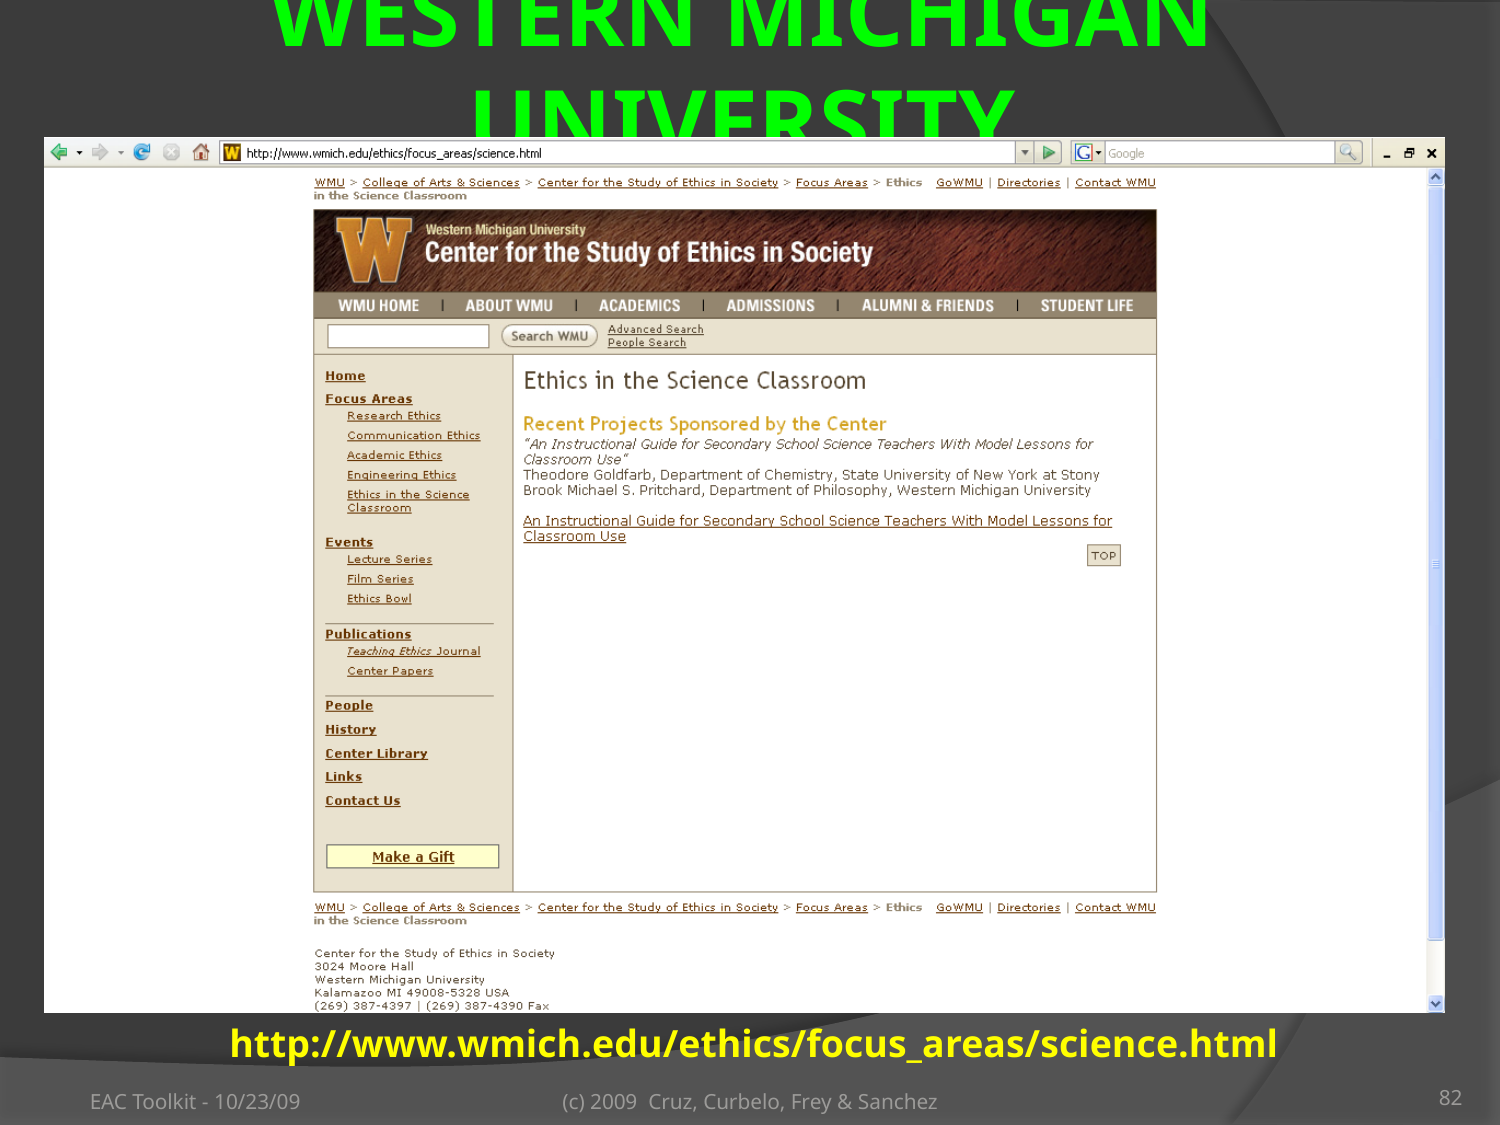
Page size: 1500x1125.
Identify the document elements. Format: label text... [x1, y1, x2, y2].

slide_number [75, 1073, 425, 1114]
slide_number 82 [1337, 1073, 1463, 1114]
picture [44, 137, 1445, 1014]
title Western Michigan university [18, 17, 1466, 113]
text_box http://www.wmich.edu/ethics/focus_areas/science.html [28, 1012, 1480, 1073]
footer (c) 2009 Cruz, Curbelo, Frey & Sanchez [512, 1073, 988, 1114]
